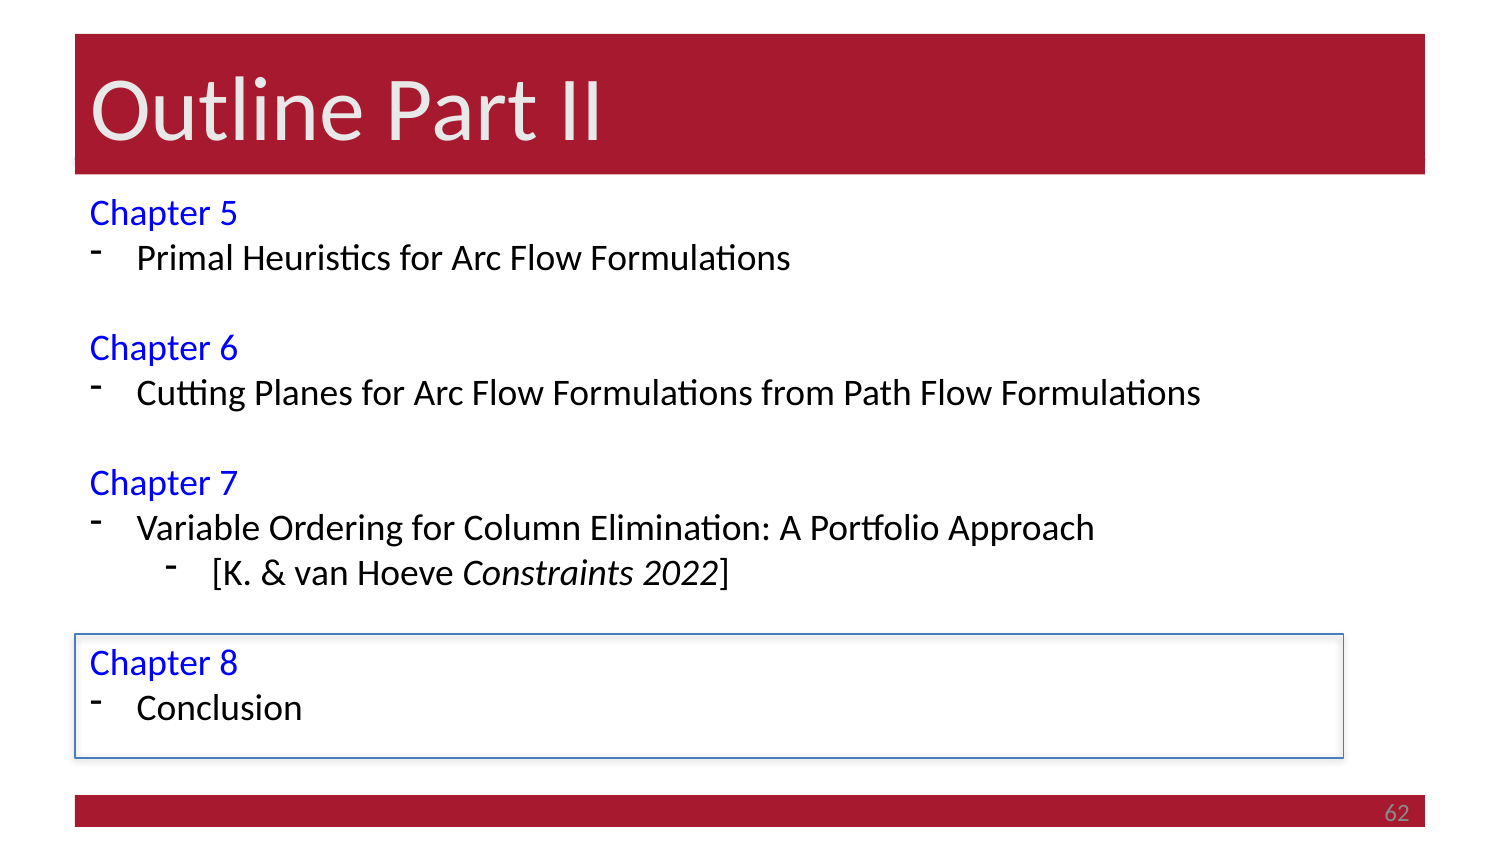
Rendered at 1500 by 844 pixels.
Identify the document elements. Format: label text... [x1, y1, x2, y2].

title Outline Part II [75, 33, 1425, 175]
text_box Chapter 5 Primal Heuristics for Arc Flow Formulations Chapter 6 Cutting Planes for Arc Flow Formulations from Path Flow Formulations Chapter 7 Variable Ordering for Column Elimination: A Portfolio Approach [K. & van Hoeve Constraints 2022] Chapter 8 Conclusion [74, 180, 1425, 736]
text_box [74, 633, 1344, 759]
